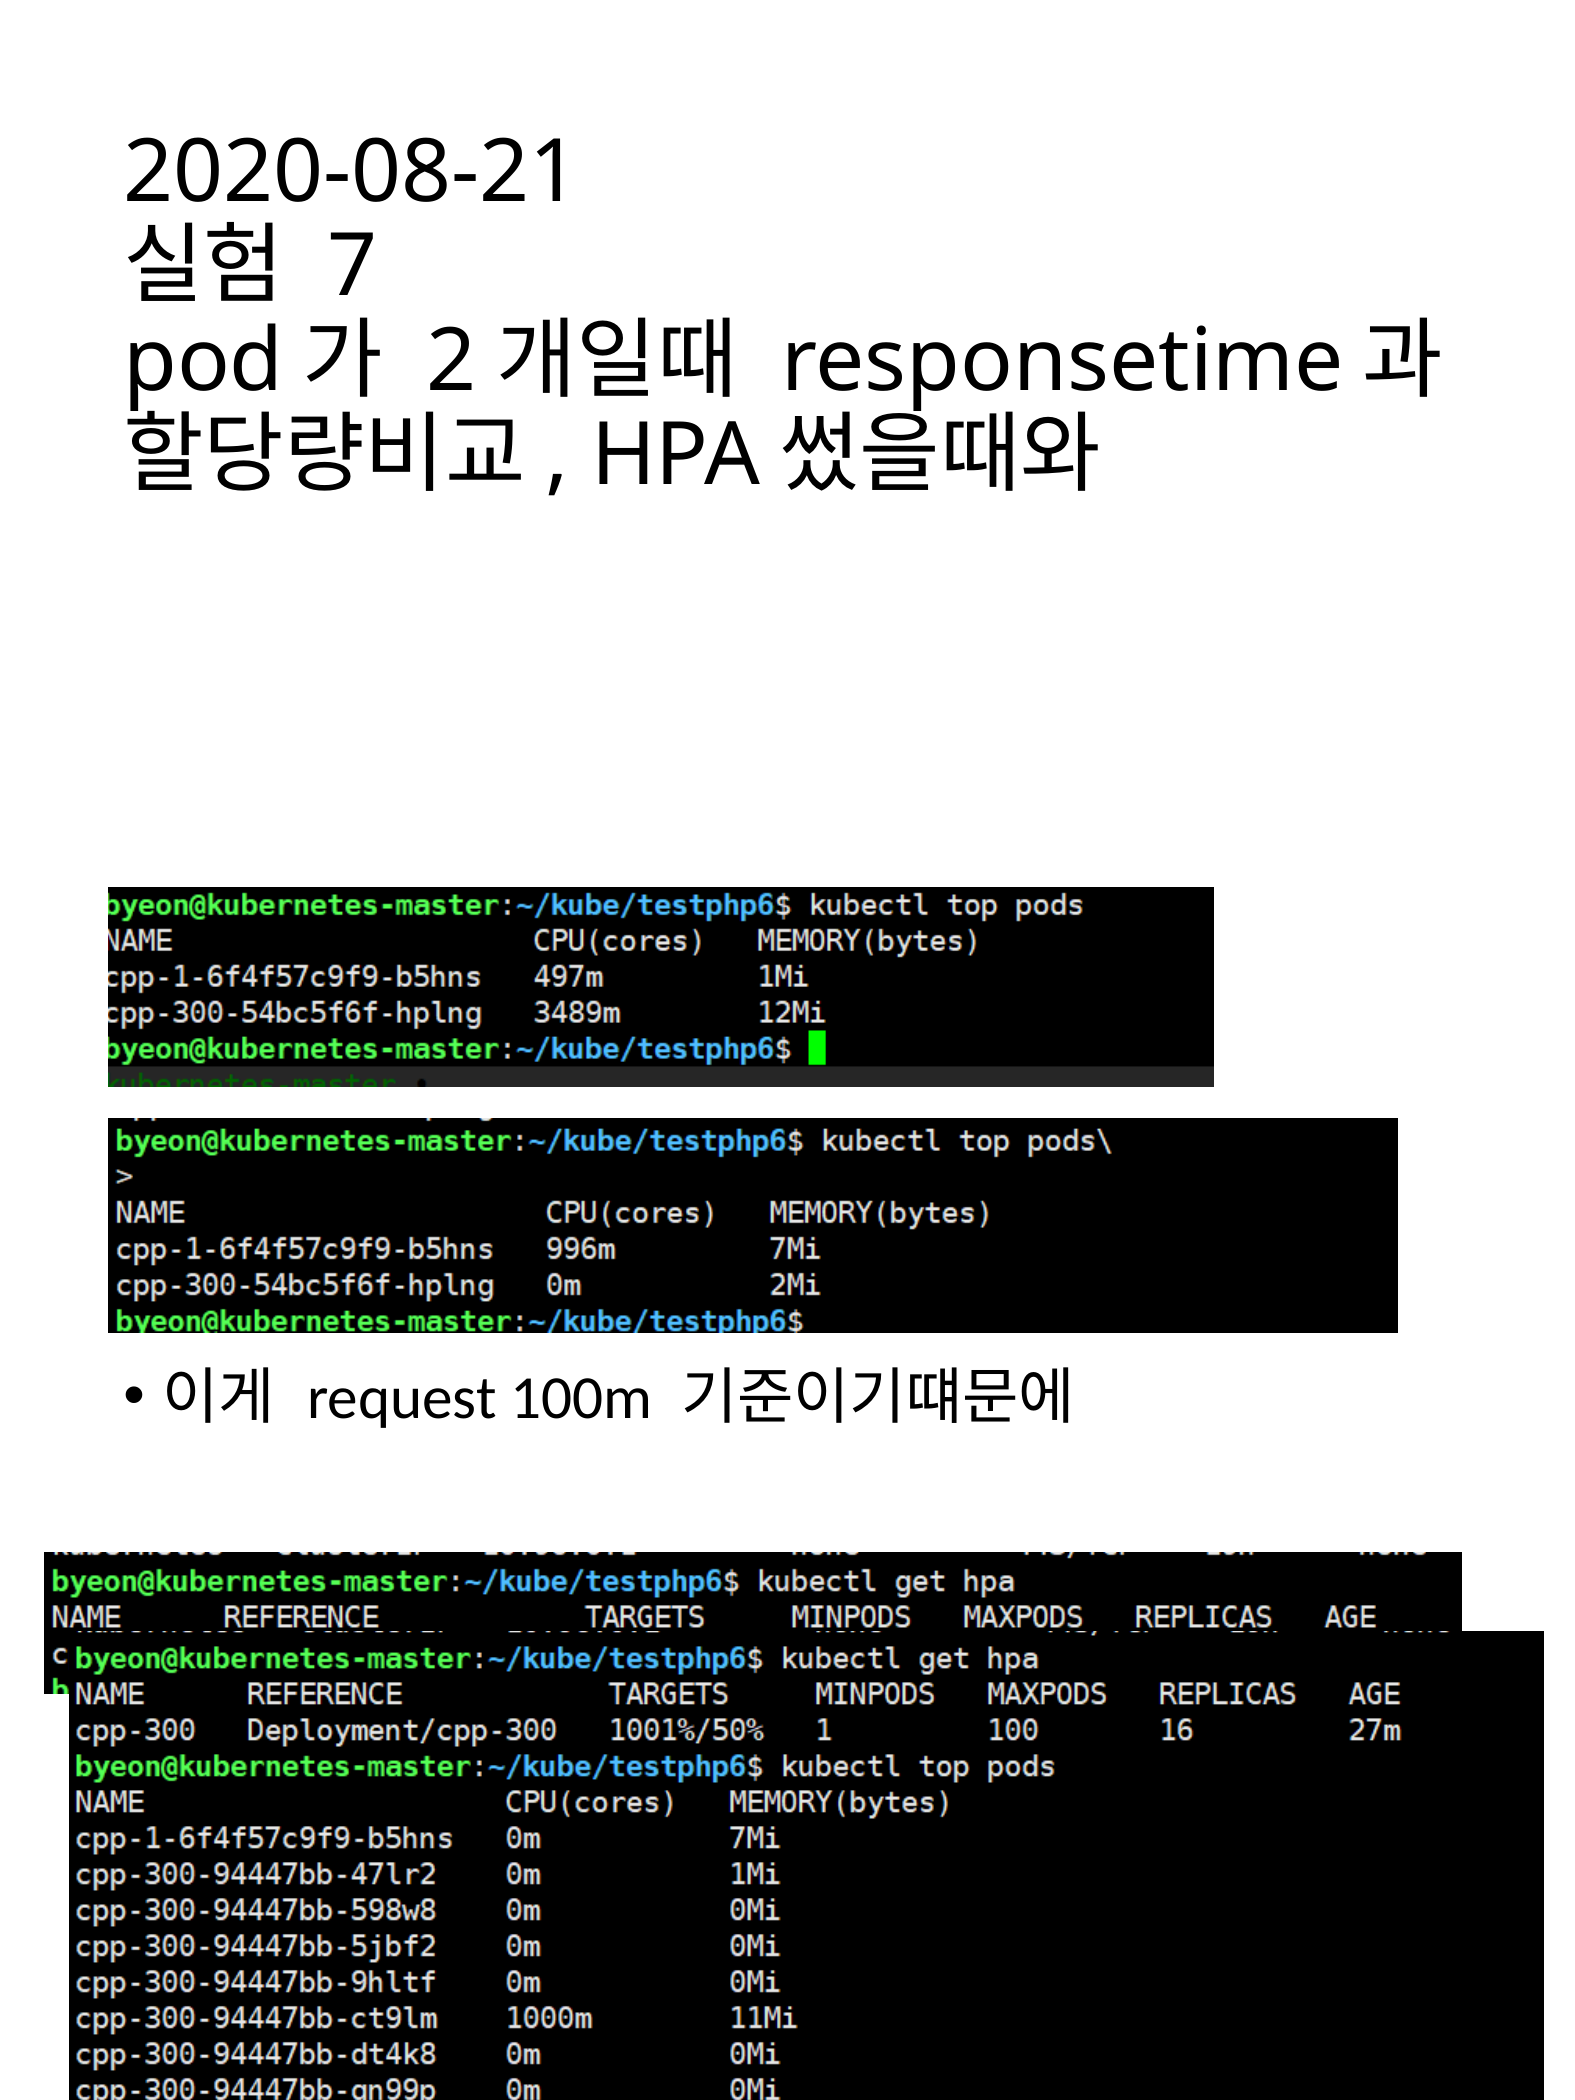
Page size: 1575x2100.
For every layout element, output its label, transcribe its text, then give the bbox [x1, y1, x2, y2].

picture [44, 1552, 1544, 2100]
picture [108, 1118, 1398, 1333]
list 이게 request 100m 기준이기떄문에 [108, 559, 1467, 1631]
title 2020-08-21 실험 7 pod가 2개일때 responsetime과 할당량비교, HPA썼을때와 [108, 111, 1467, 518]
picture [108, 887, 1214, 1088]
